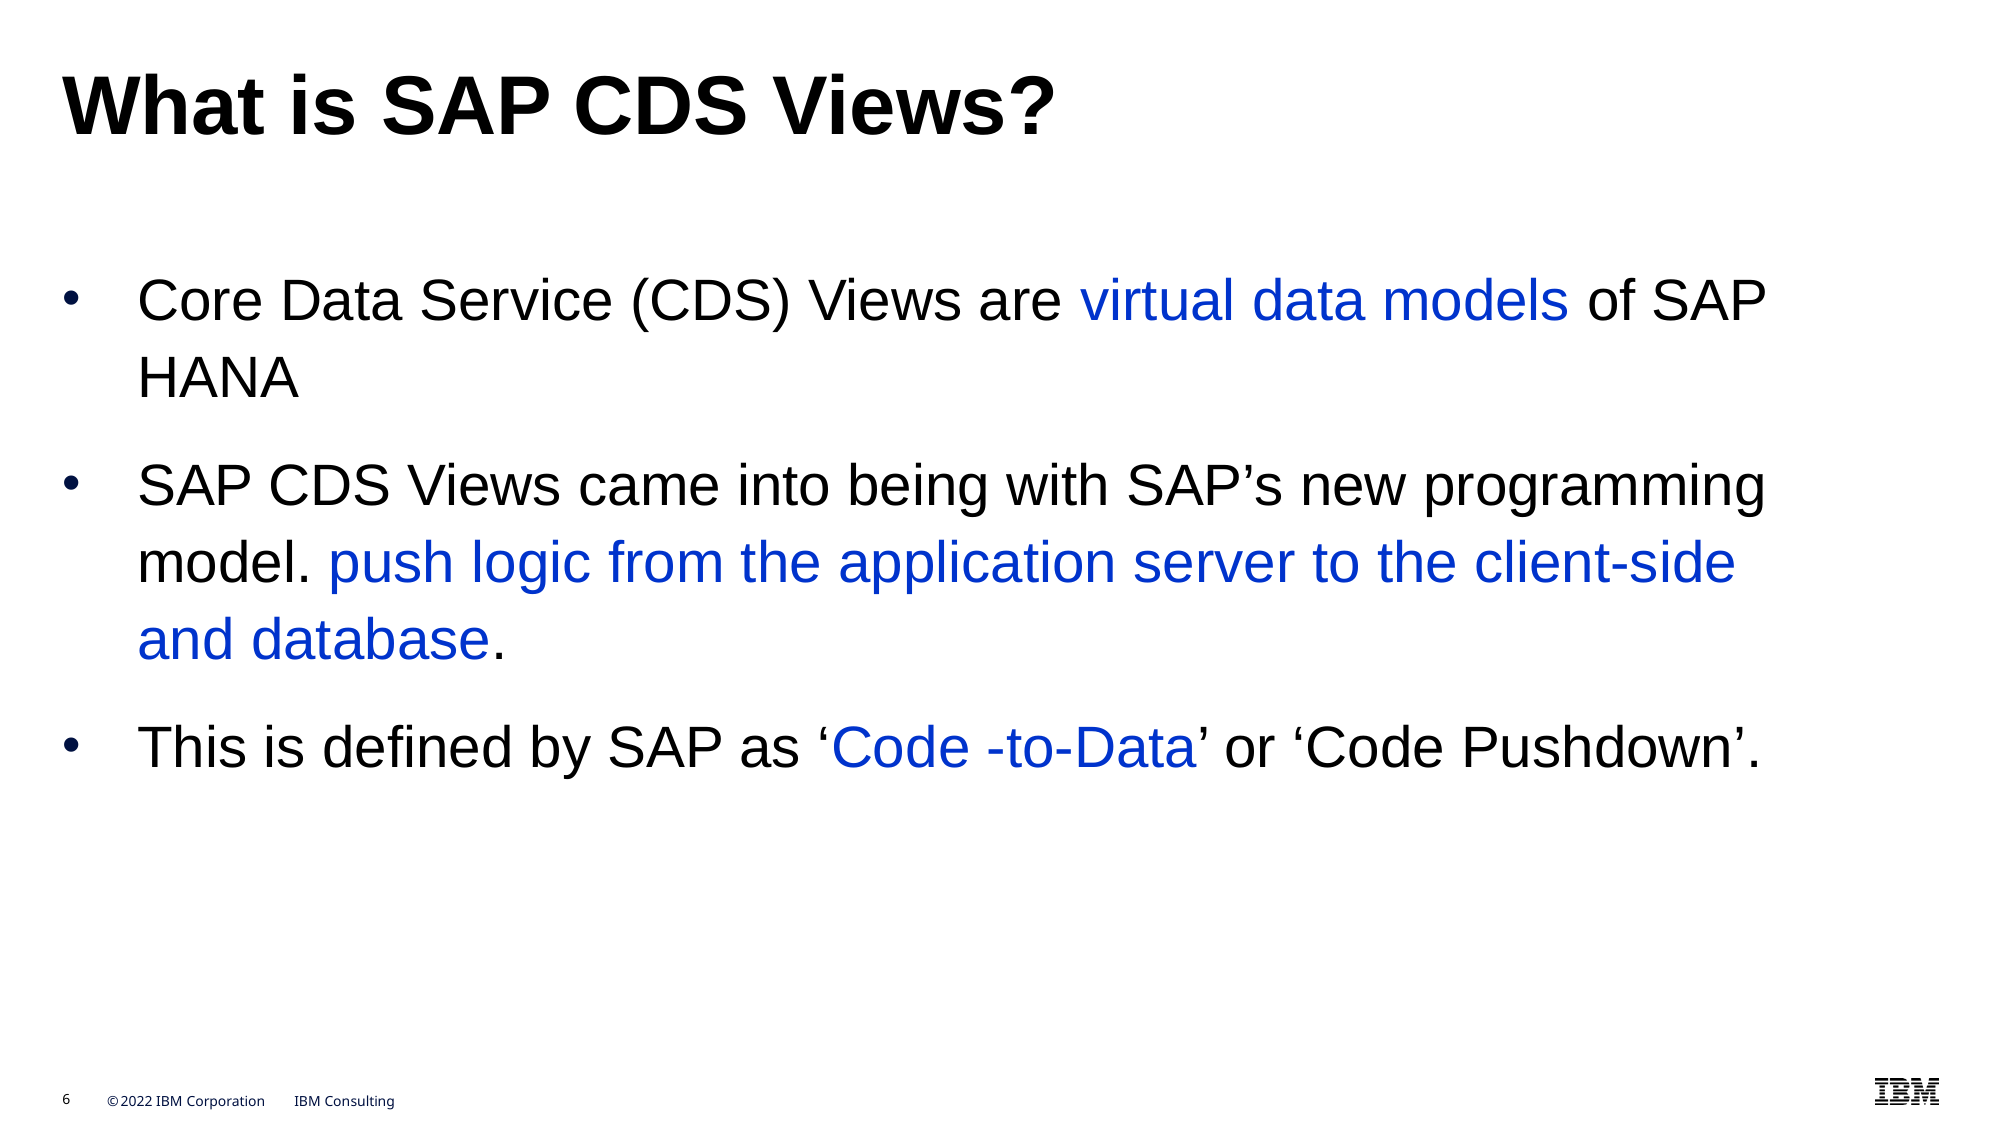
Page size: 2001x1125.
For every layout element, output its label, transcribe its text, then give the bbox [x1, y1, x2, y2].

list Core Data Service (CDS) Views are virtual data models of SAP HANA SAP CDS Views came into being with SAP’s new programming model. push logic from the application server to the client-side and database. This is defined by SAP as ‘Code -to-Data’ or ‘Code Pushdown’. [62, 254, 1802, 1014]
title What is SAP CDS Views? [62, 62, 1904, 239]
picture [1875, 1078, 1939, 1105]
